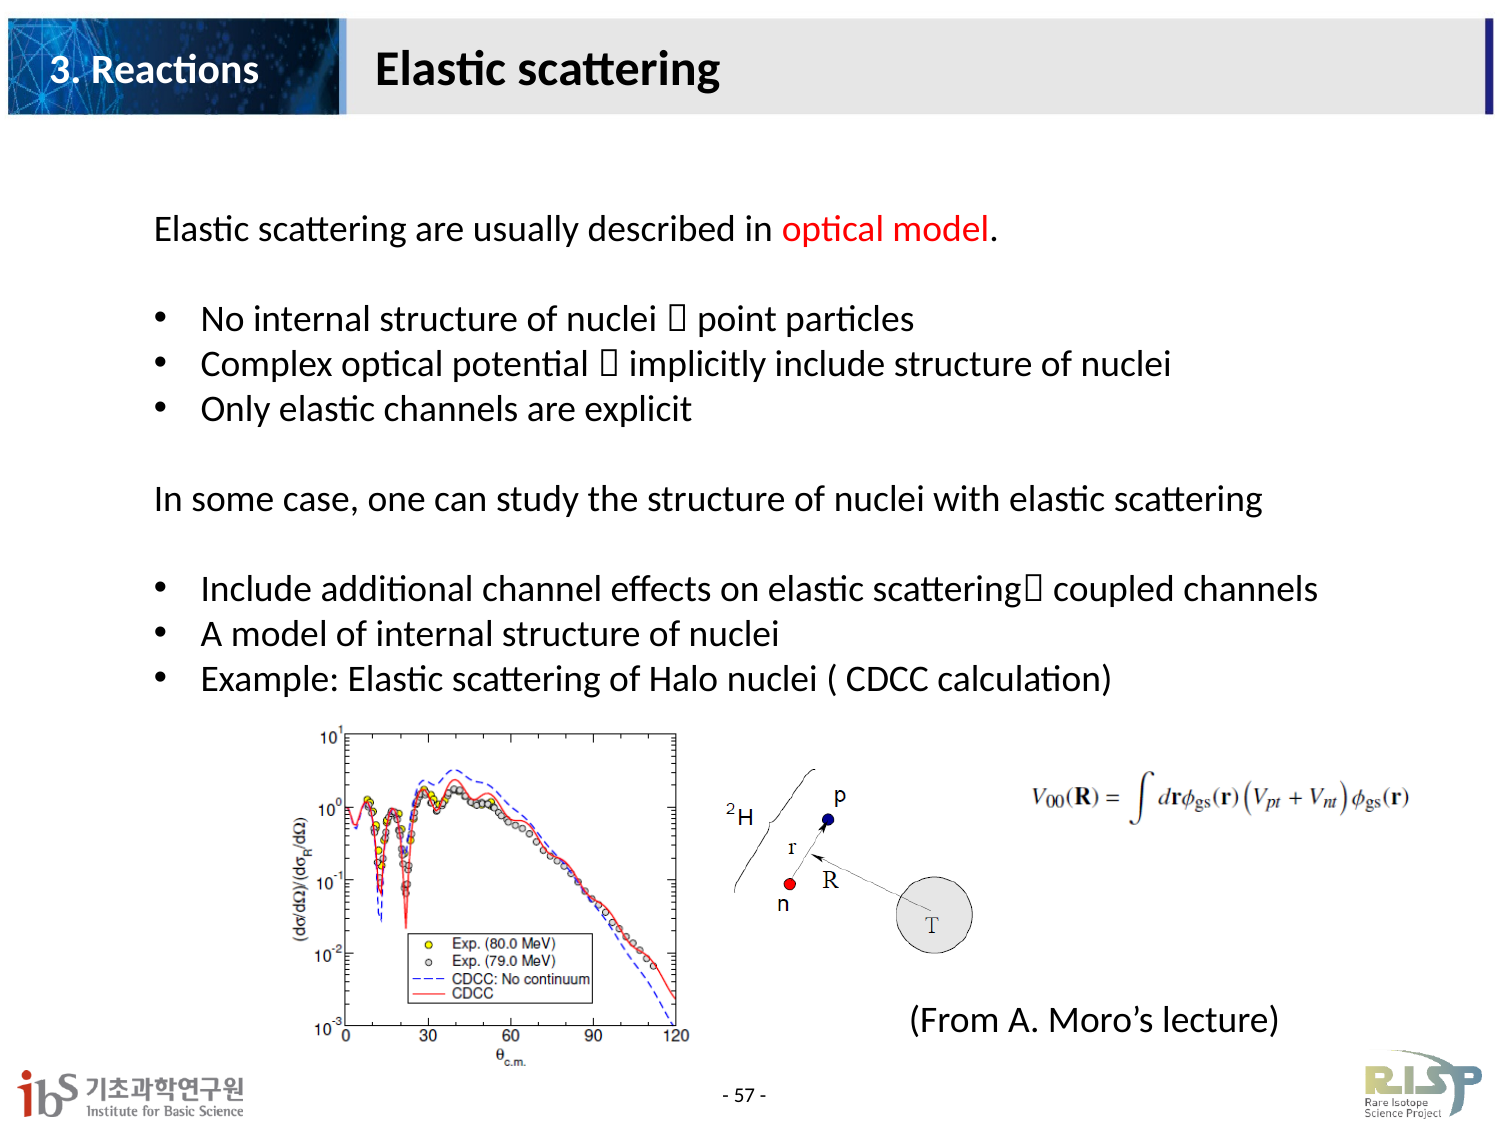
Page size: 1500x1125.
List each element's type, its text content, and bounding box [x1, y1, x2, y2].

picture [1364, 1049, 1482, 1119]
picture [17, 1070, 243, 1117]
picture [265, 714, 990, 1073]
text_box (From A. Moro’s lecture) [894, 987, 1296, 1048]
text_box Elastic scattering are usually described in optical model. No internal structure of nuclei  point particles Complex optical potential  implicitly include structure of nuclei Only elastic channels are explicit In some case, one can study the structure of nuclei with elastic scattering Include additional channel effects on elastic scattering coupled channels A model of internal structure of nuclei Example: Elastic scattering of Halo nuclei ( CDCC calculation) [138, 196, 1334, 706]
picture [1021, 754, 1423, 843]
picture [2, 10, 1500, 130]
